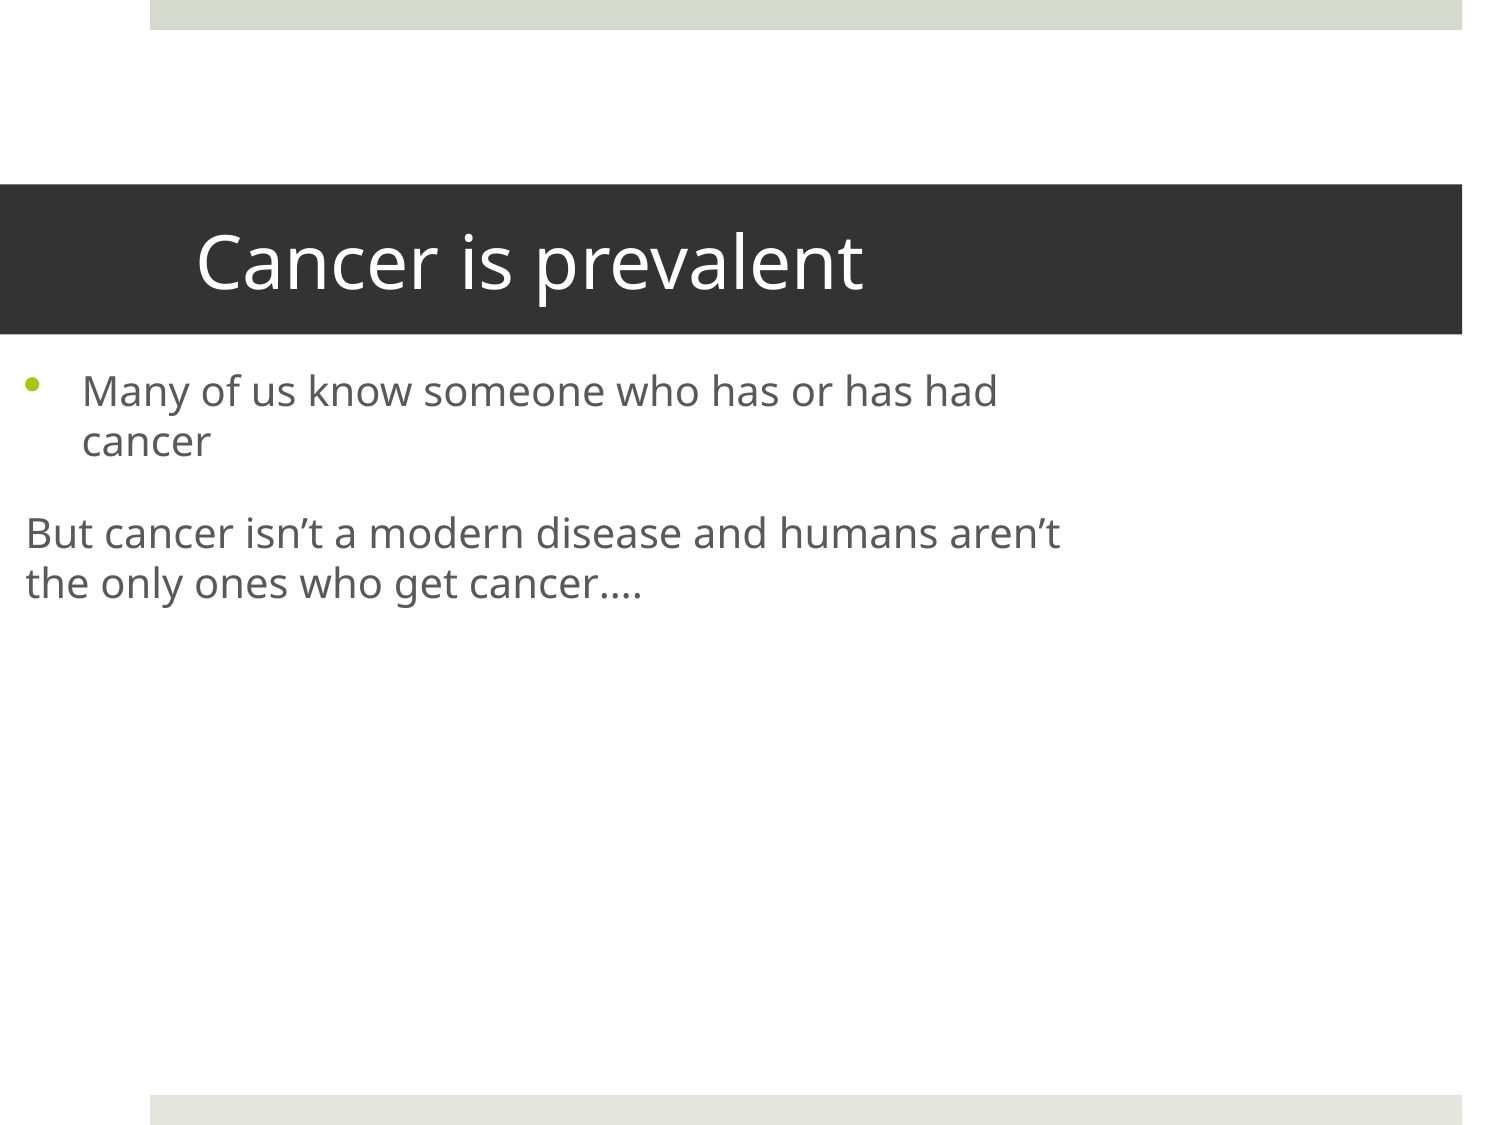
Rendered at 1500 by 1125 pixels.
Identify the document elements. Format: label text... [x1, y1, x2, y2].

list Many of us know someone who has or has had cancer But cancer isn’t a modern disease and humans aren’t the only ones who get cancer…. [10, 357, 1118, 1084]
title Cancer is prevalent [0, 184, 1463, 335]
